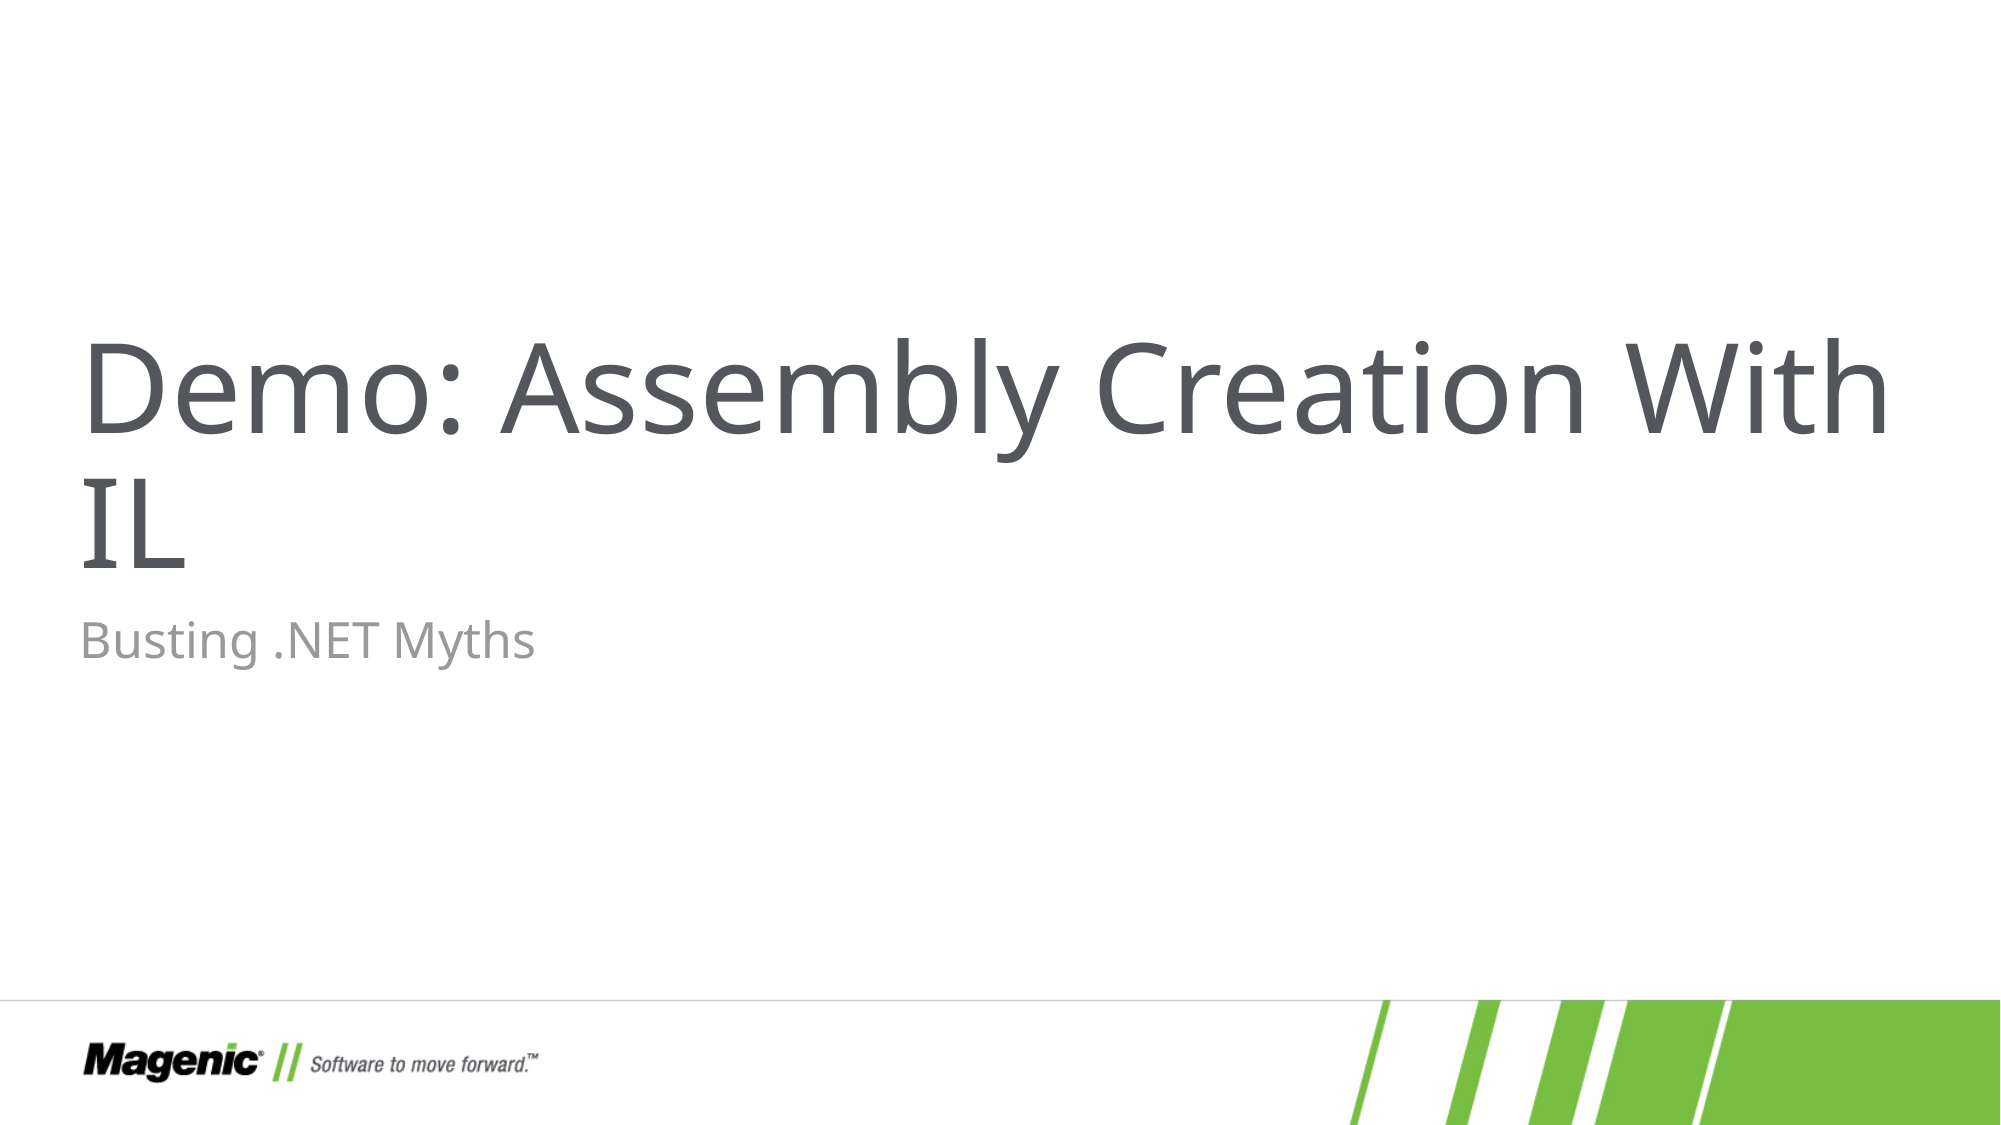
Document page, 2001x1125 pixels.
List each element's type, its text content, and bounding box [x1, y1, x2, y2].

title Demo: Assembly Creation With IL [64, 41, 1940, 604]
picture [0, 0, 2001, 1125]
list Busting .NET Myths [64, 607, 1940, 939]
